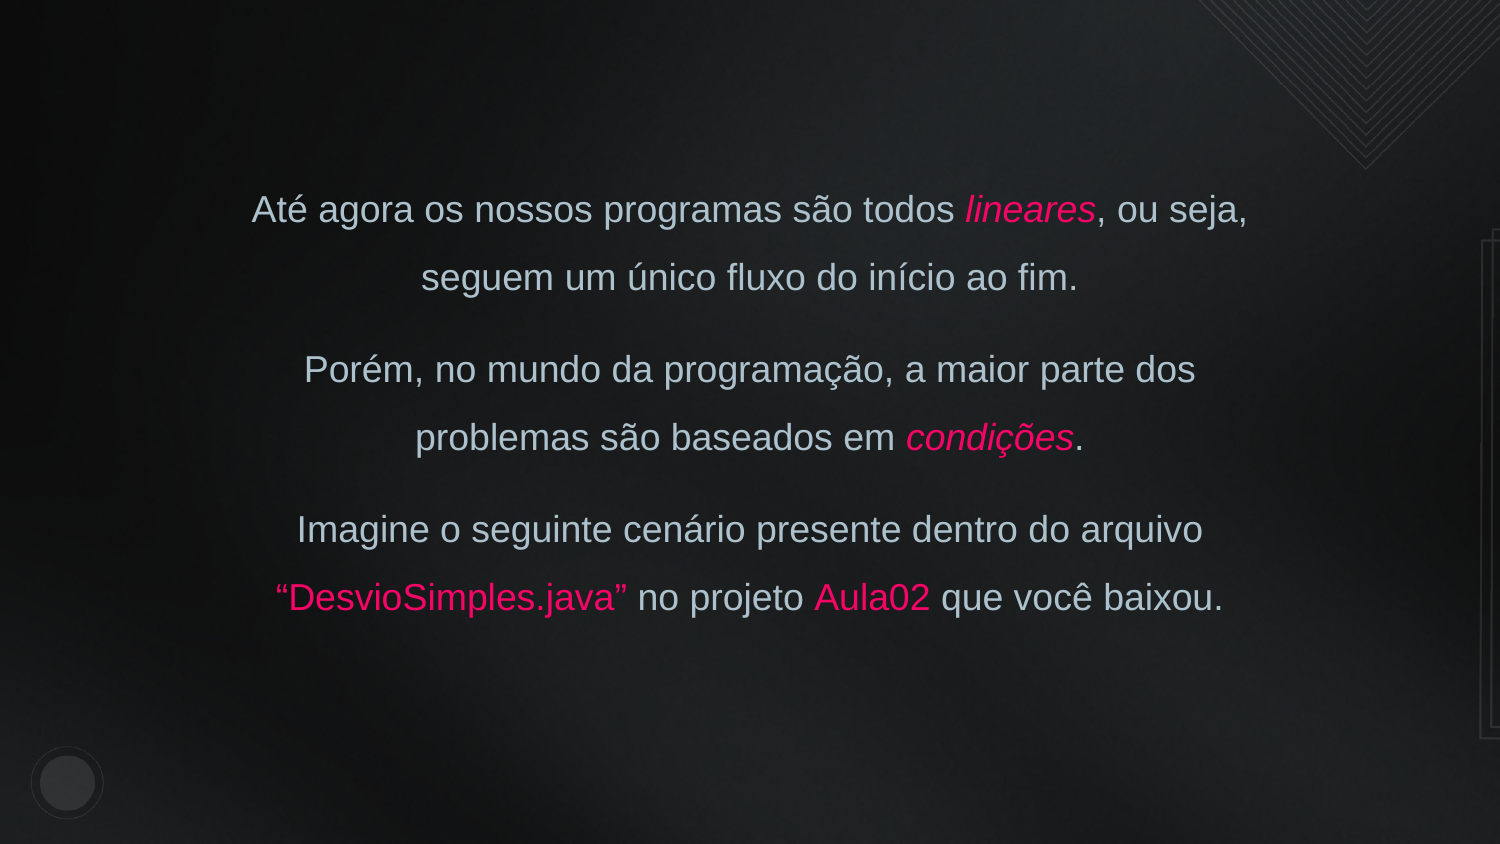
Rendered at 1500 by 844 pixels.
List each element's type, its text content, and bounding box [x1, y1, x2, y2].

text_box Até agora os nossos programas são todos lineares, ou seja, seguem um único fluxo do início ao fim. Porém, no mundo da programação, a maior parte dos problemas são baseados em condições. Imagine o seguinte cenário presente dentro do arquivo “DesvioSimples.java” no projeto Aula02 que você baixou. [203, 155, 1297, 626]
picture [0, 0, 1500, 844]
